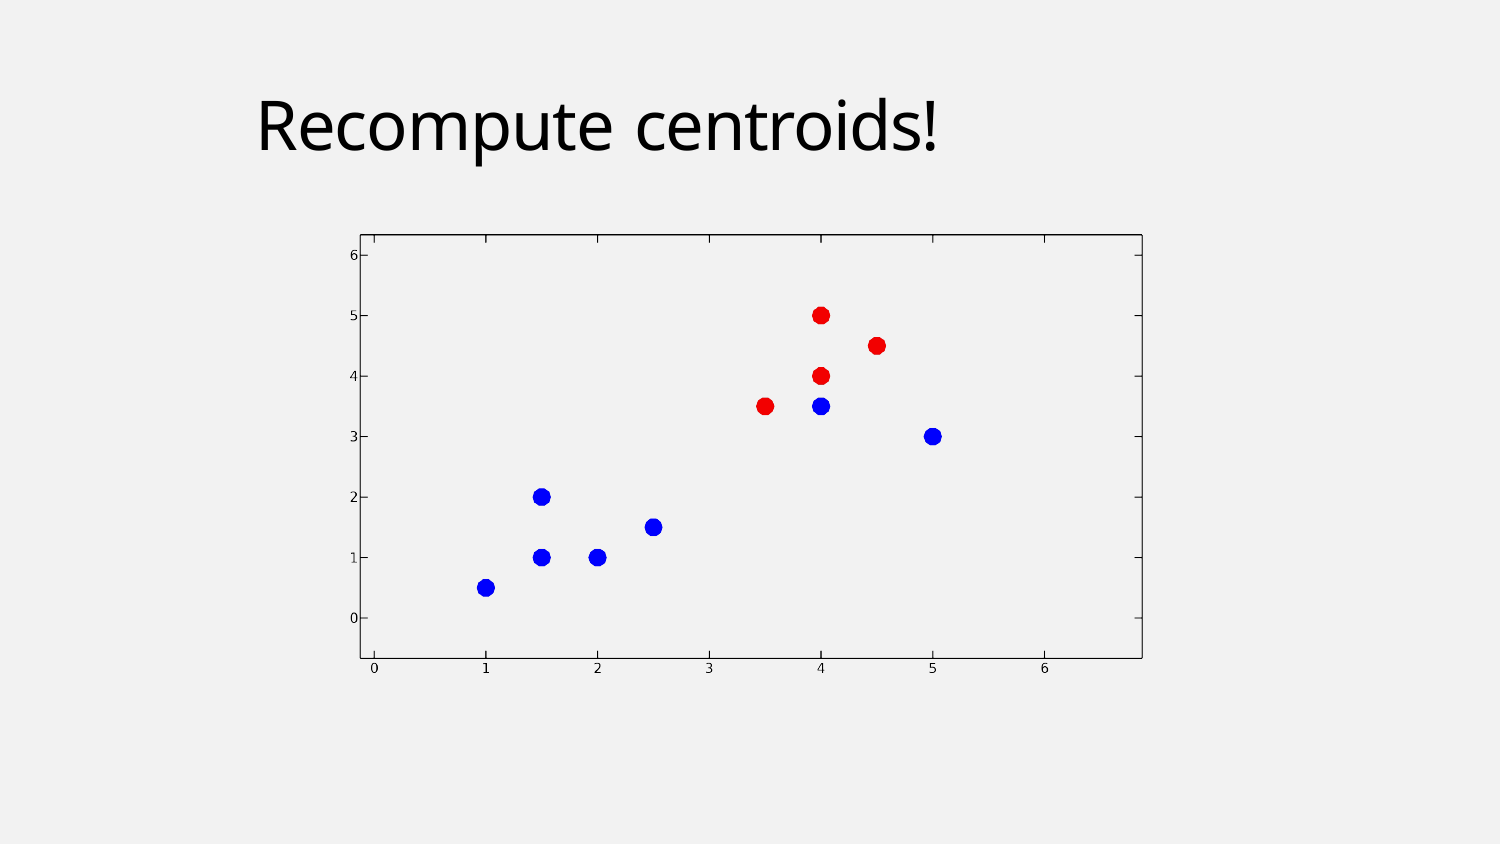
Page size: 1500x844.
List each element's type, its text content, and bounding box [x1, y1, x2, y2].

title Recompute centroids! [251, 50, 1500, 194]
picture [349, 234, 1143, 673]
